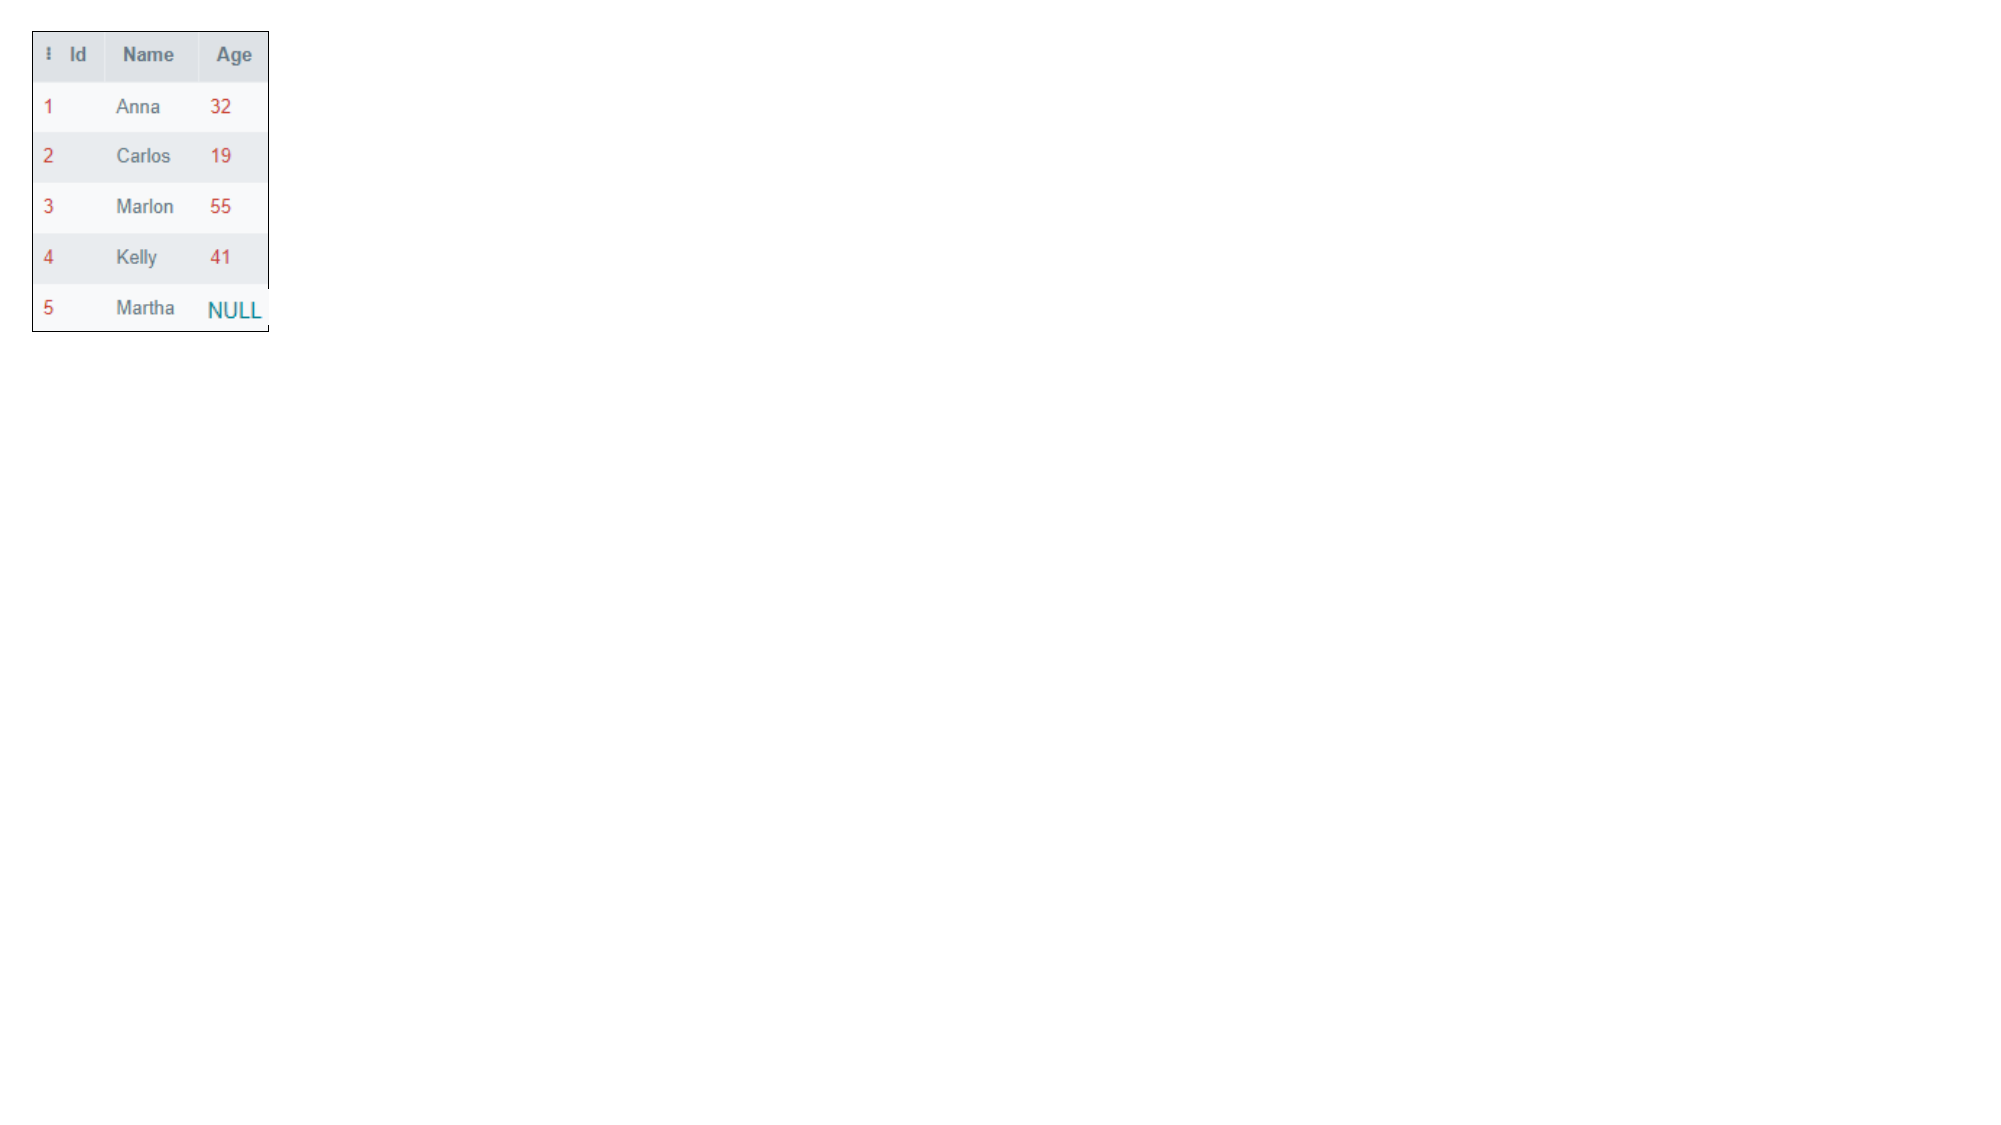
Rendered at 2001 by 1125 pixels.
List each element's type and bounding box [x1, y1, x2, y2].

picture [32, 31, 269, 332]
